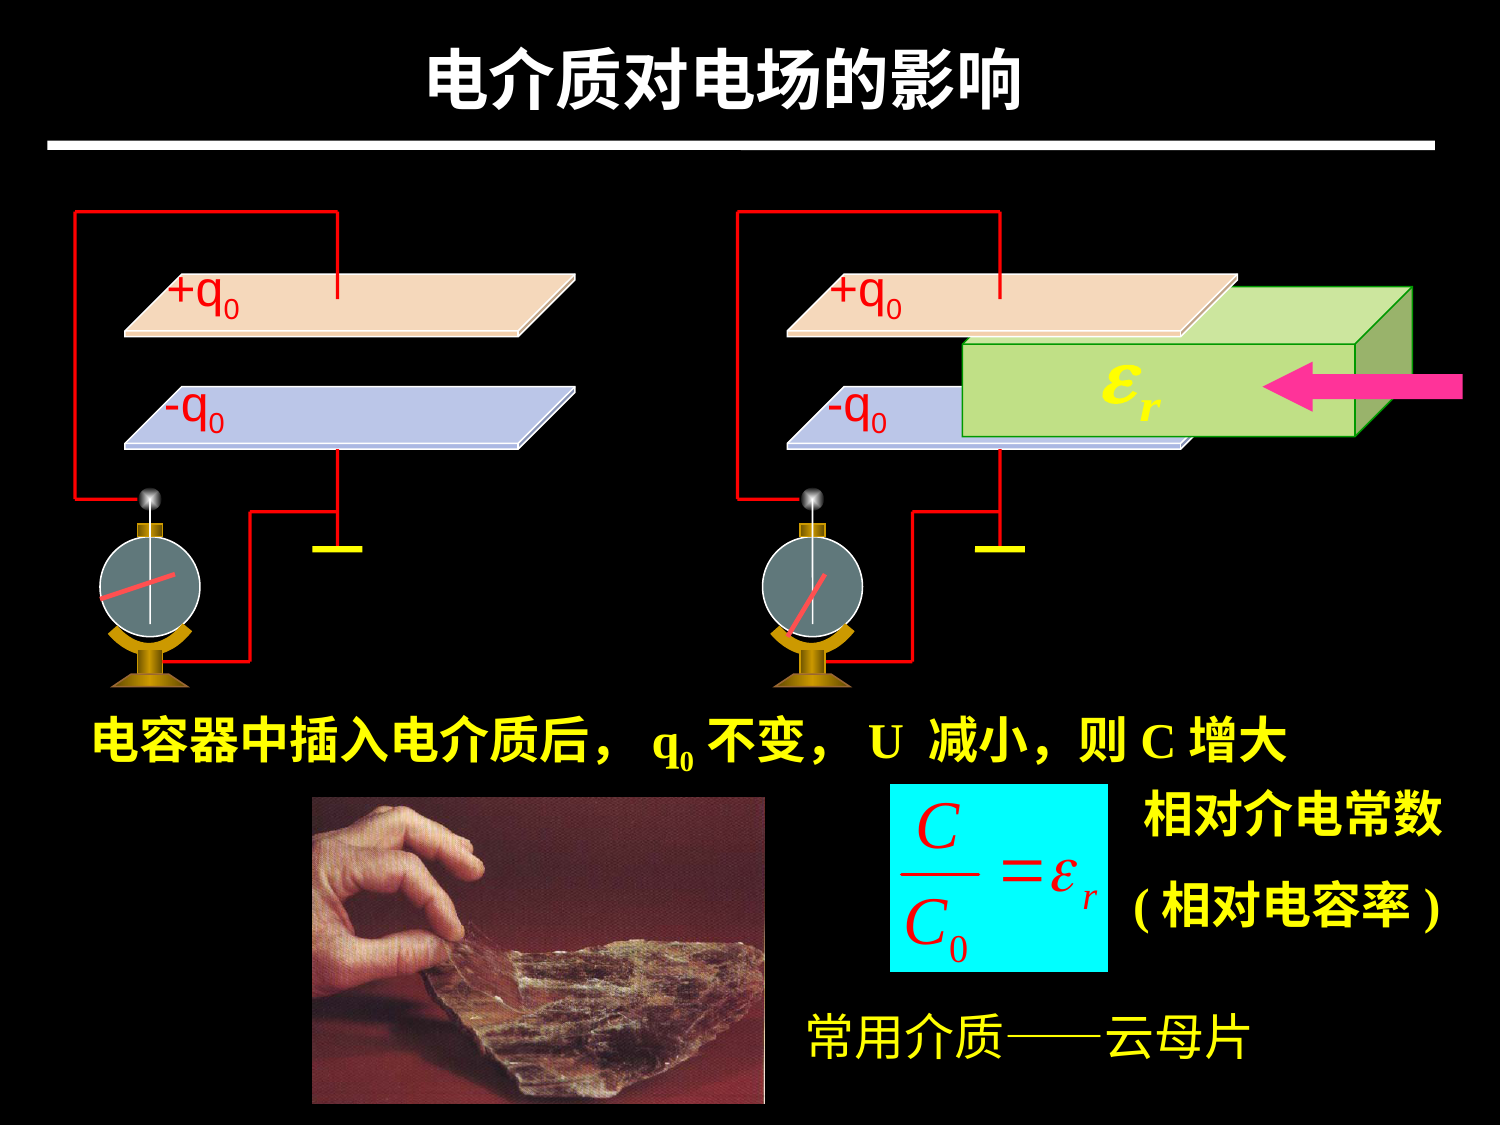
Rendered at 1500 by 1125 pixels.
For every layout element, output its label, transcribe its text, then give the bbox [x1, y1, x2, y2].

text_box [787, 419, 1193, 450]
text_box [787, 305, 1087, 337]
text_box [124, 386, 575, 450]
text_box [1262, 361, 1463, 412]
text_box [962, 286, 1413, 437]
text_box -q0 [812, 364, 925, 447]
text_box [890, 783, 1108, 973]
text_box [1001, 274, 1238, 337]
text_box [1087, 324, 1168, 430]
text_box 常用介质——云母片 [789, 997, 1270, 1073]
text_box 相对介电常数 [1129, 774, 1459, 850]
text_box +q0 [814, 249, 918, 333]
text_box [124, 274, 575, 337]
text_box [312, 797, 765, 1104]
text_box (相对电容率) [1118, 866, 1456, 942]
text_box +q0 [151, 249, 255, 333]
text_box 电容器中插入电介质后，q0不变，U 减小，则C增大 [75, 701, 1475, 785]
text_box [99, 486, 200, 687]
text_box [762, 486, 863, 687]
text_box -q0 [150, 364, 263, 447]
text_box 电介质对电场的影响 [407, 30, 1075, 126]
